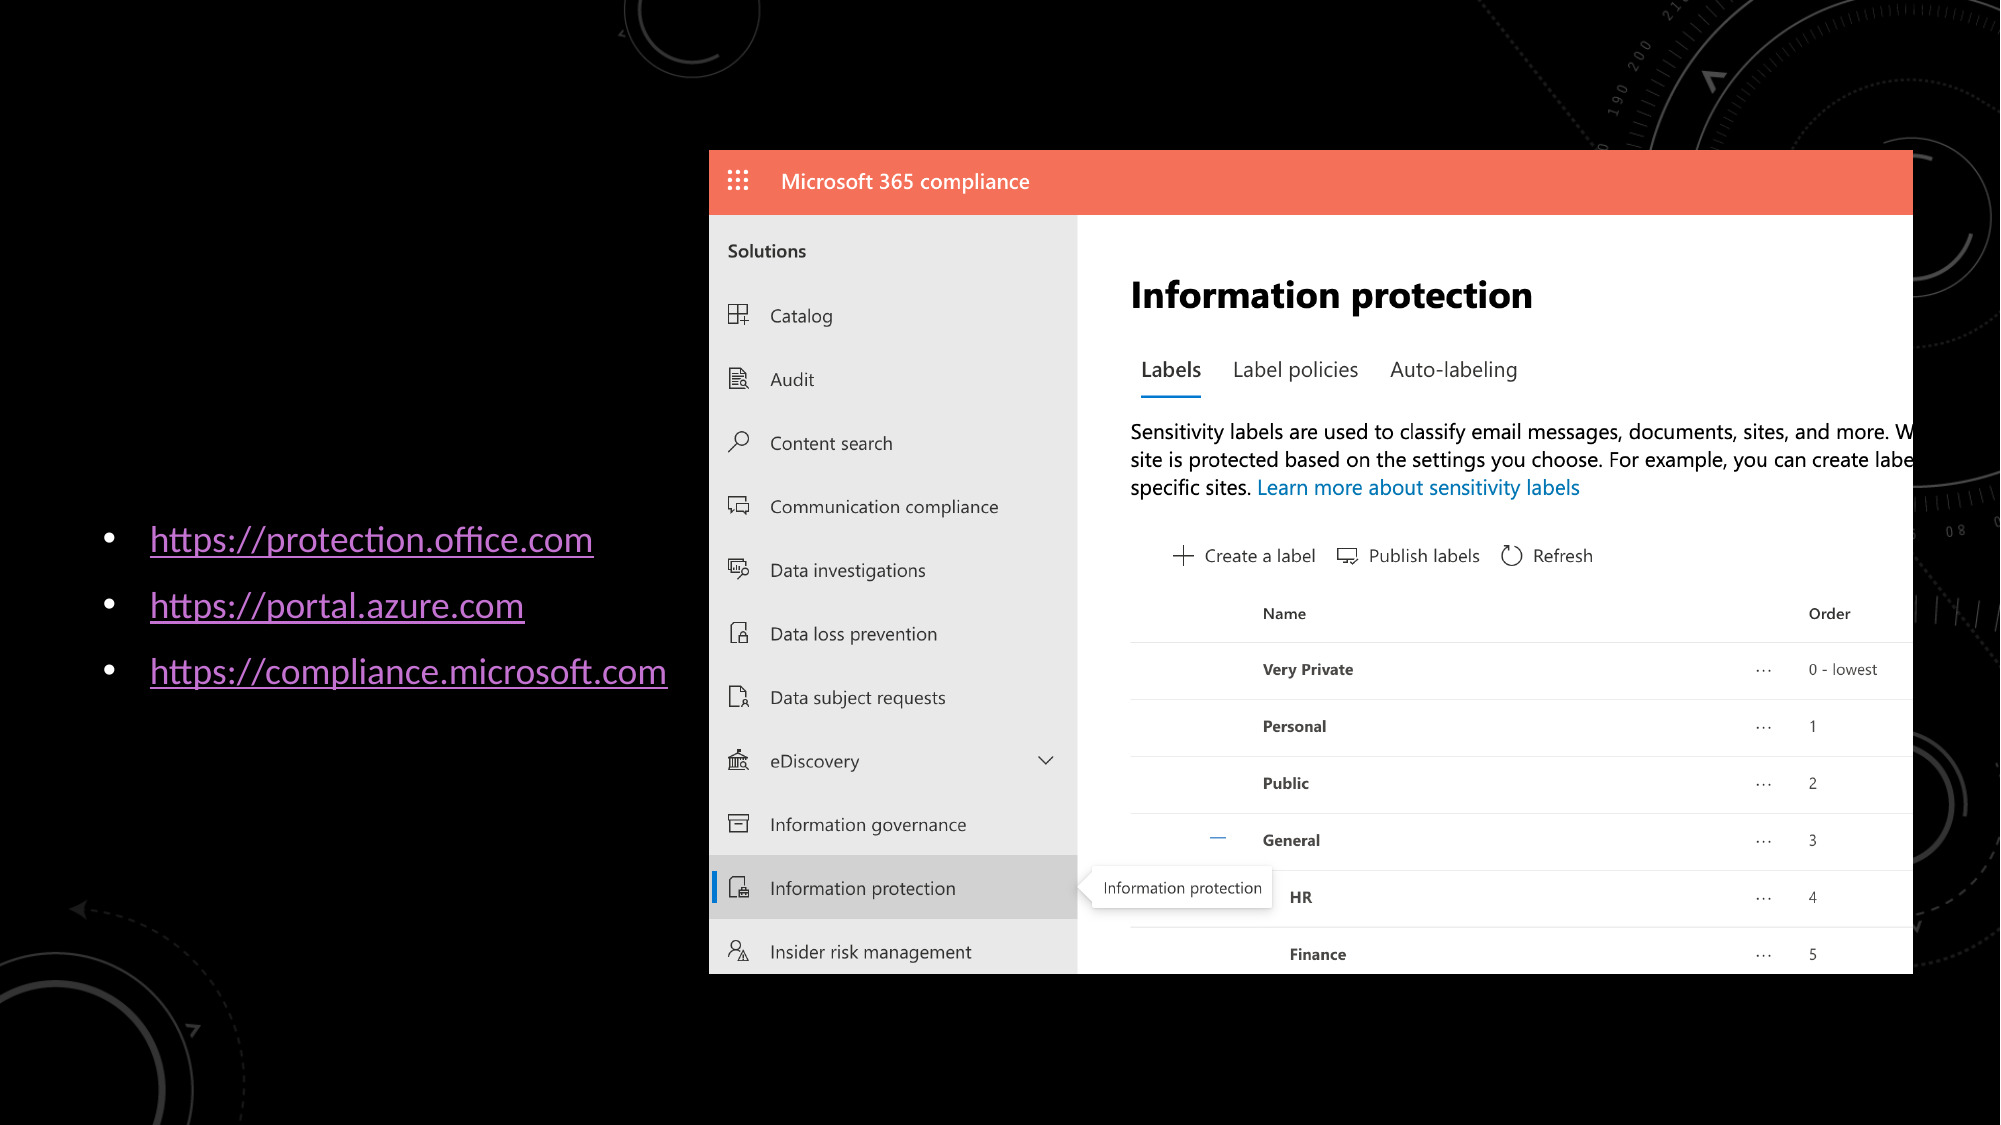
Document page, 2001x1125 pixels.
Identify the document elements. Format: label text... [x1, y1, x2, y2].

list https://protection.office.com https://portal.azure.com https://compliance.microsoft.com [87, 354, 703, 919]
picture [0, 0, 2000, 1125]
title Sensitivity Labels and Label policies [110, 105, 800, 332]
